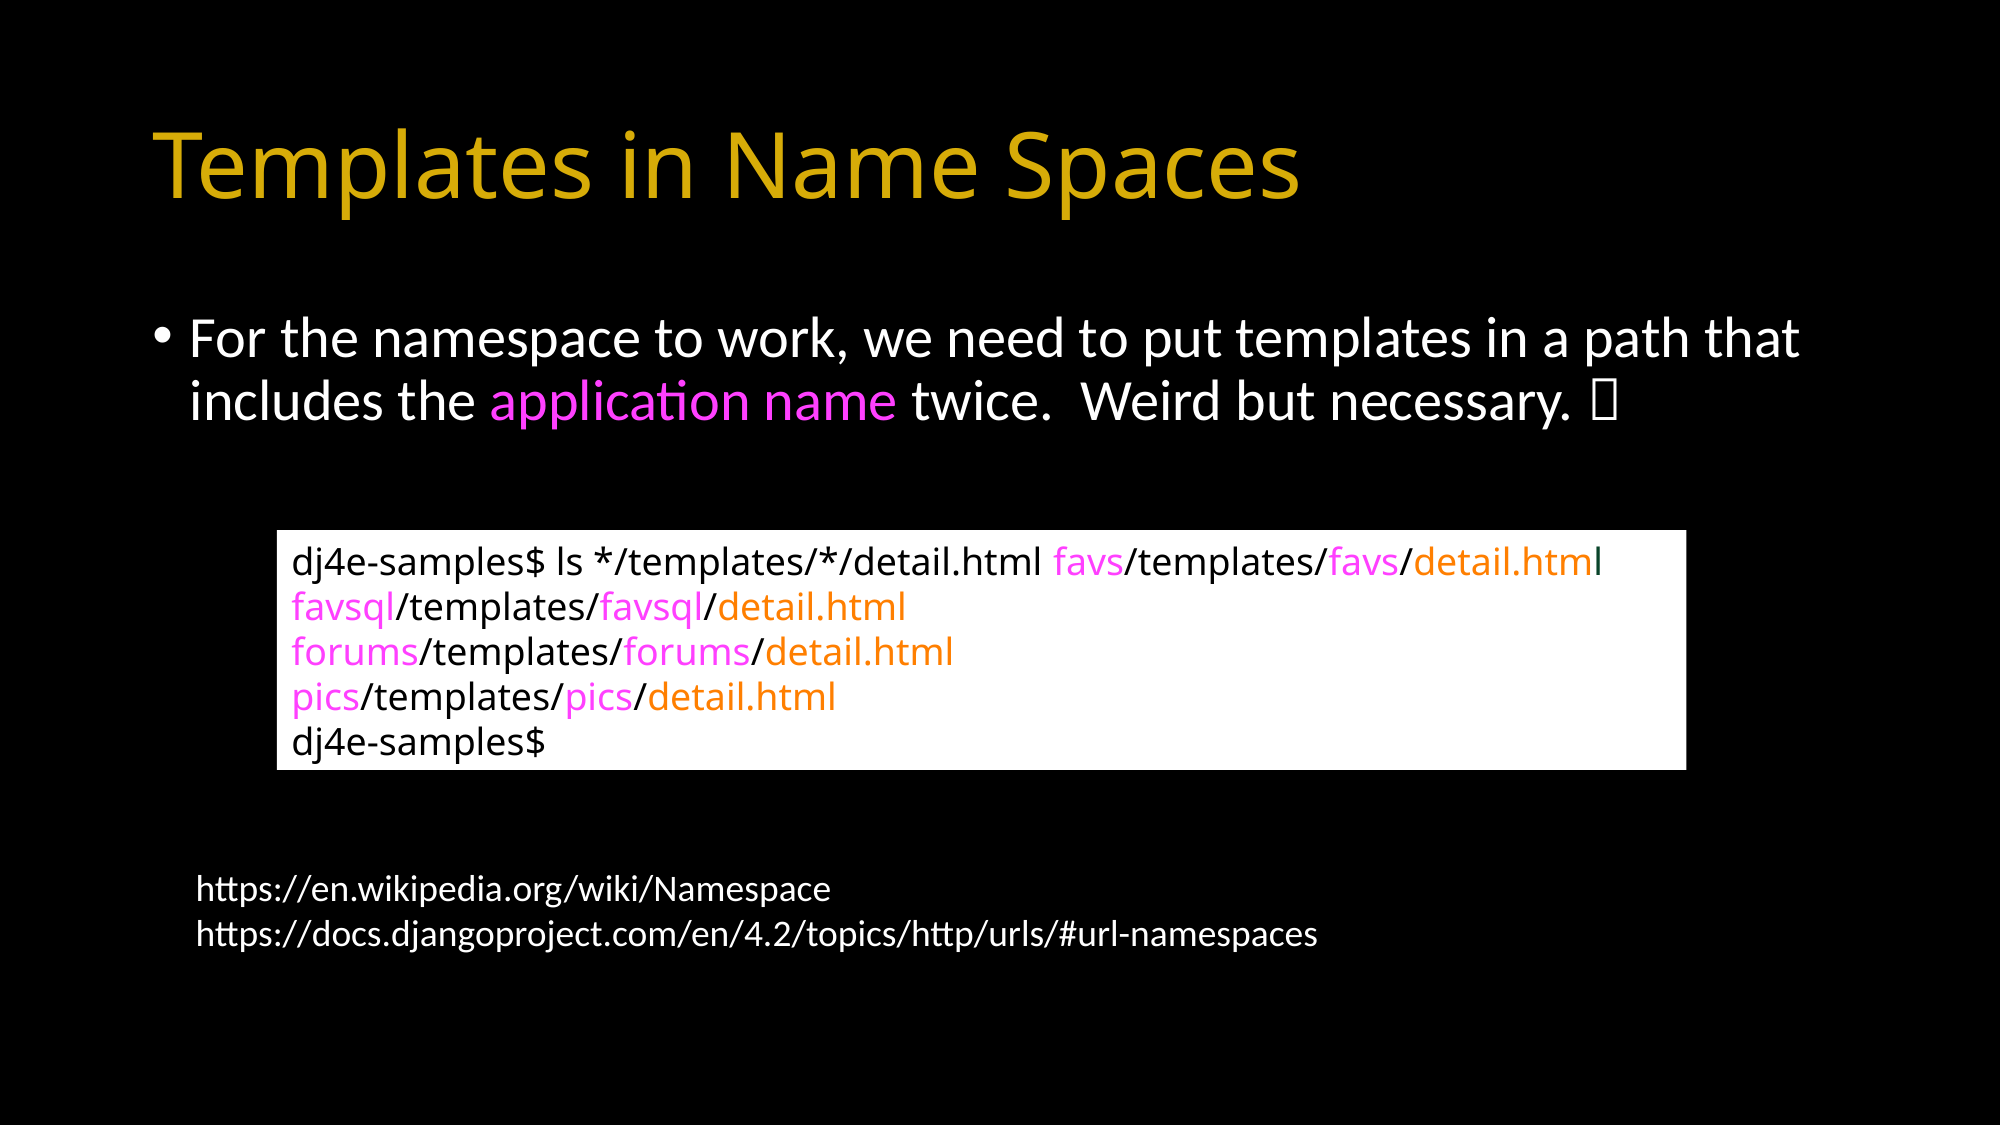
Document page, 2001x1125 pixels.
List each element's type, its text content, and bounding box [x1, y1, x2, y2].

text_box https://en.wikipedia.org/wiki/Namespace https://docs.djangoproject.com/en/4.2/topics/http/urls/#url-namespaces [180, 856, 1450, 962]
title Templates in Name Spaces [137, 59, 1863, 278]
list For the namespace to work, we need to put templates in a path that includes the application name twice. Weird but necessary.  [137, 299, 1863, 499]
text_box dj4e-samples$ ls */templates/*/detail.html favs/templates/favs/detail.html favsql/templates/favsql/detail.html forums/templates/forums/detail.html pics/templates/pics/detail.html dj4e-samples$ [276, 530, 1687, 770]
